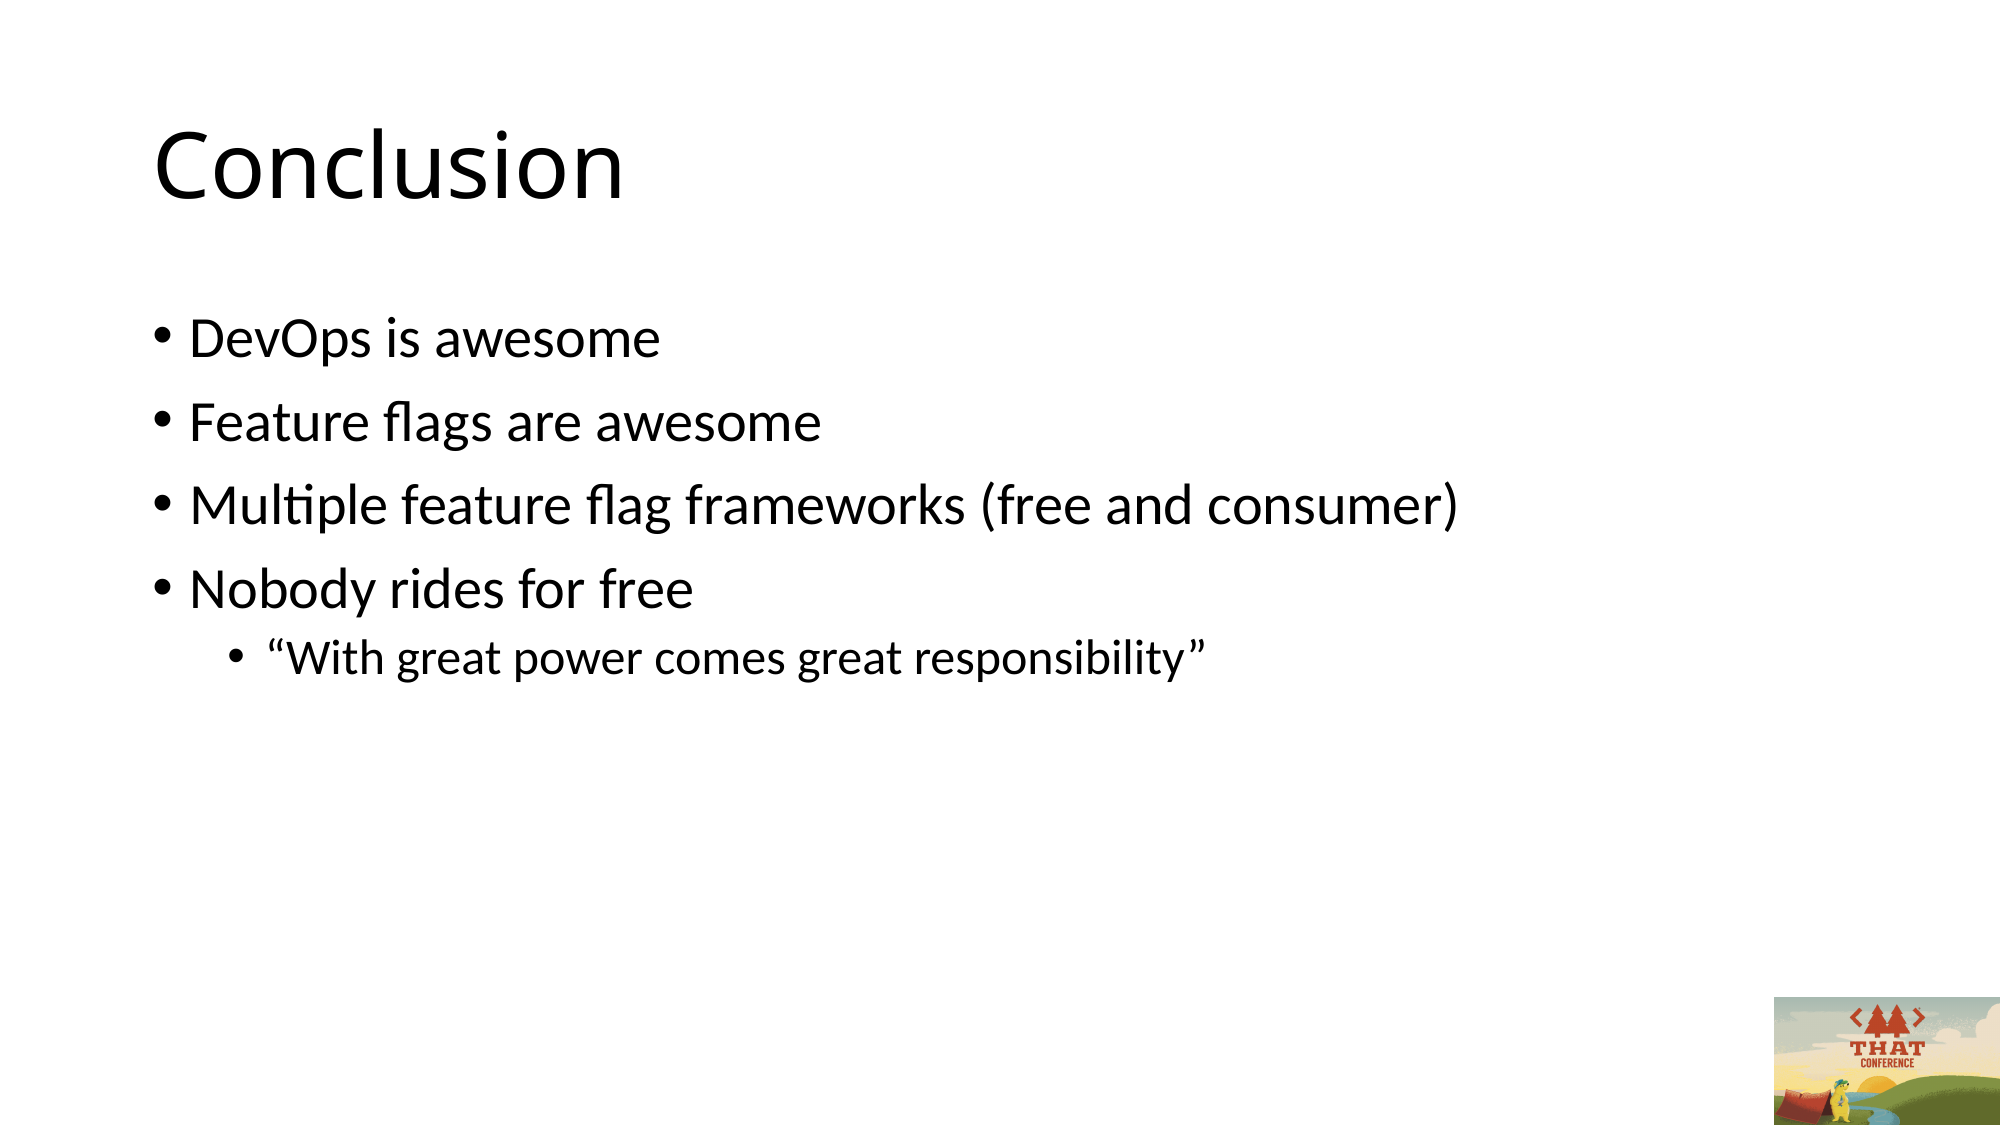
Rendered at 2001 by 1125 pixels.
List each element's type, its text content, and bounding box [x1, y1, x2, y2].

picture [1774, 997, 2000, 1125]
title Conclusion [137, 59, 1863, 278]
list DevOps is awesome Feature flags are awesome Multiple feature flag frameworks (free and consumer) Nobody rides for free “With great power comes great responsibility” [137, 299, 1863, 1014]
